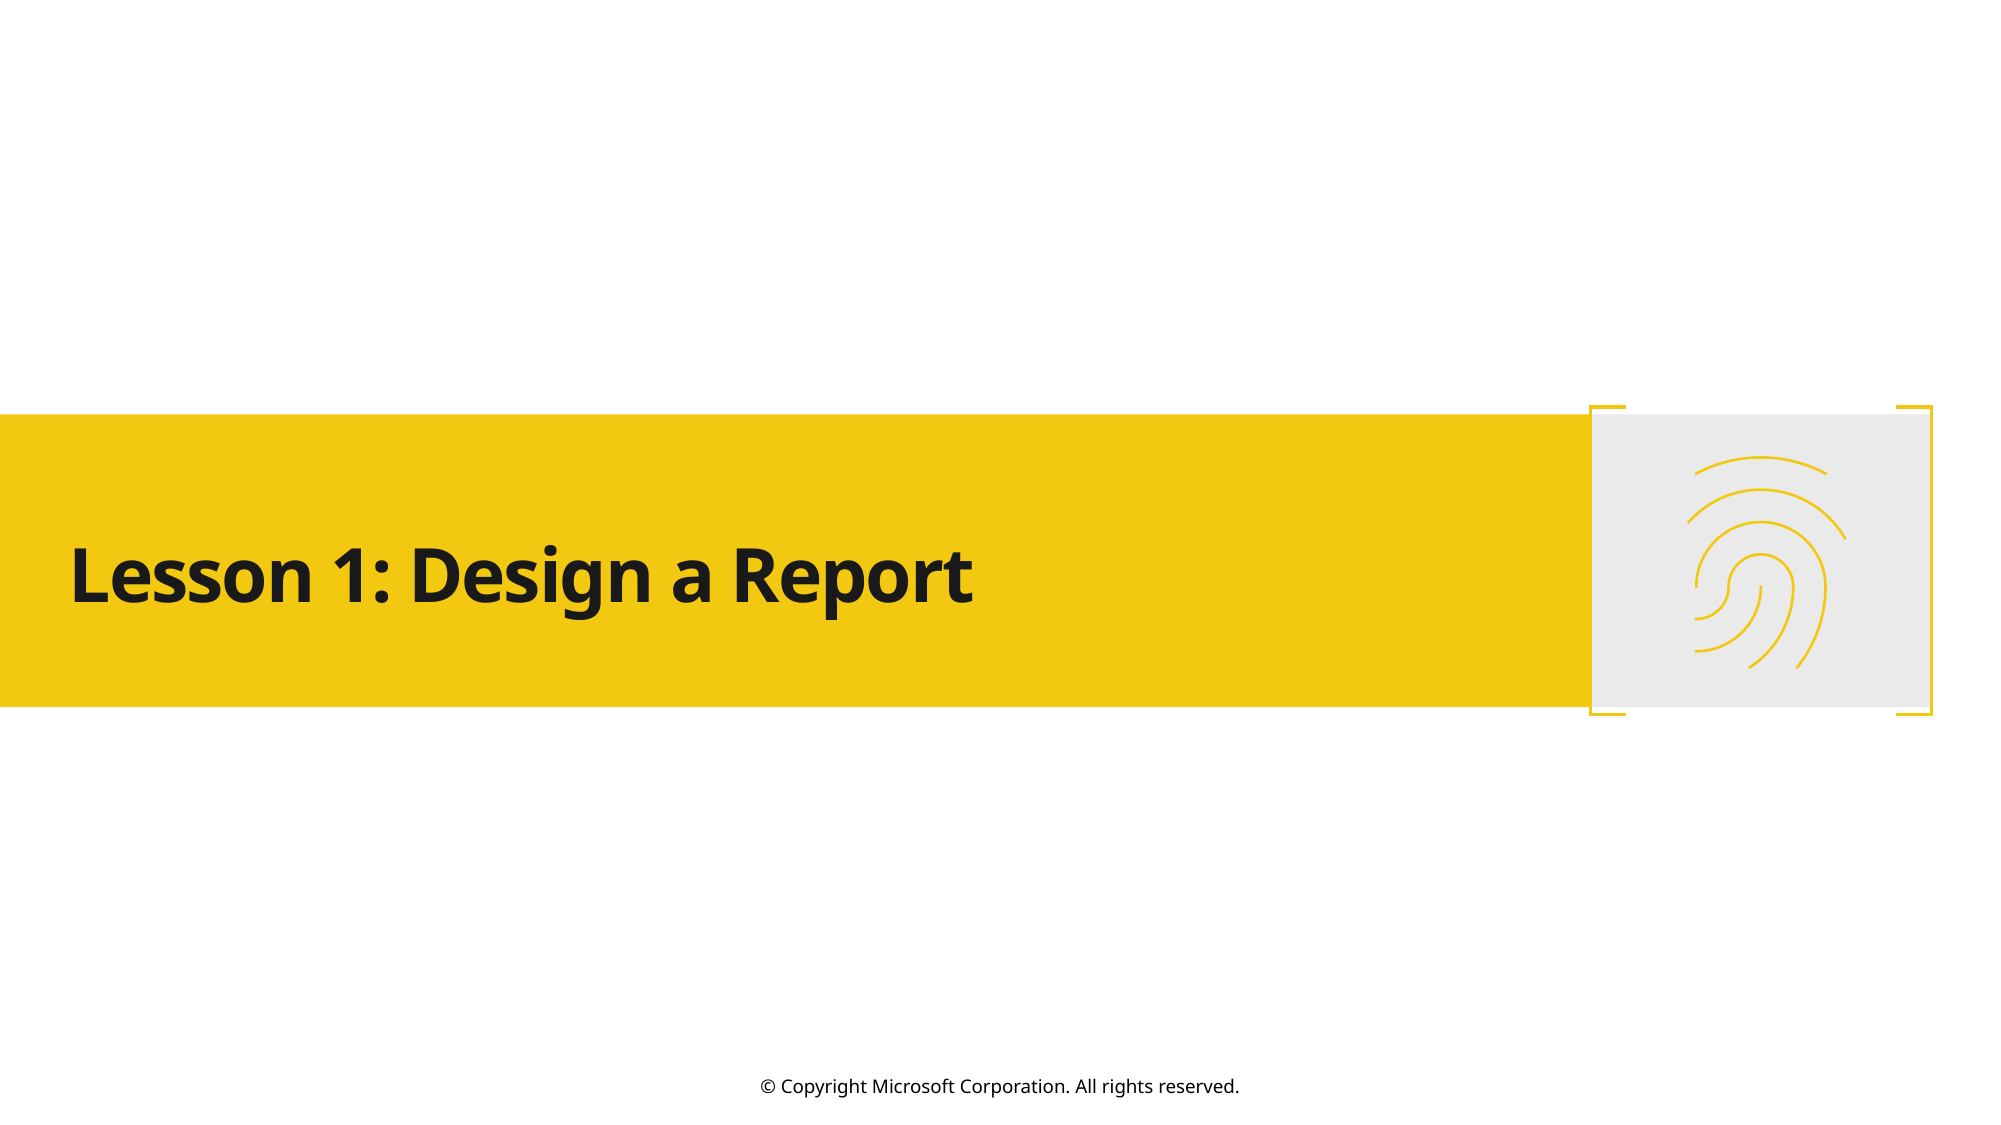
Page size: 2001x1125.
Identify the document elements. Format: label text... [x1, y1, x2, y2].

title Lesson 1: Design a Report [68, 413, 1577, 708]
text_box [1696, 457, 1826, 474]
text_box [1688, 489, 1845, 668]
